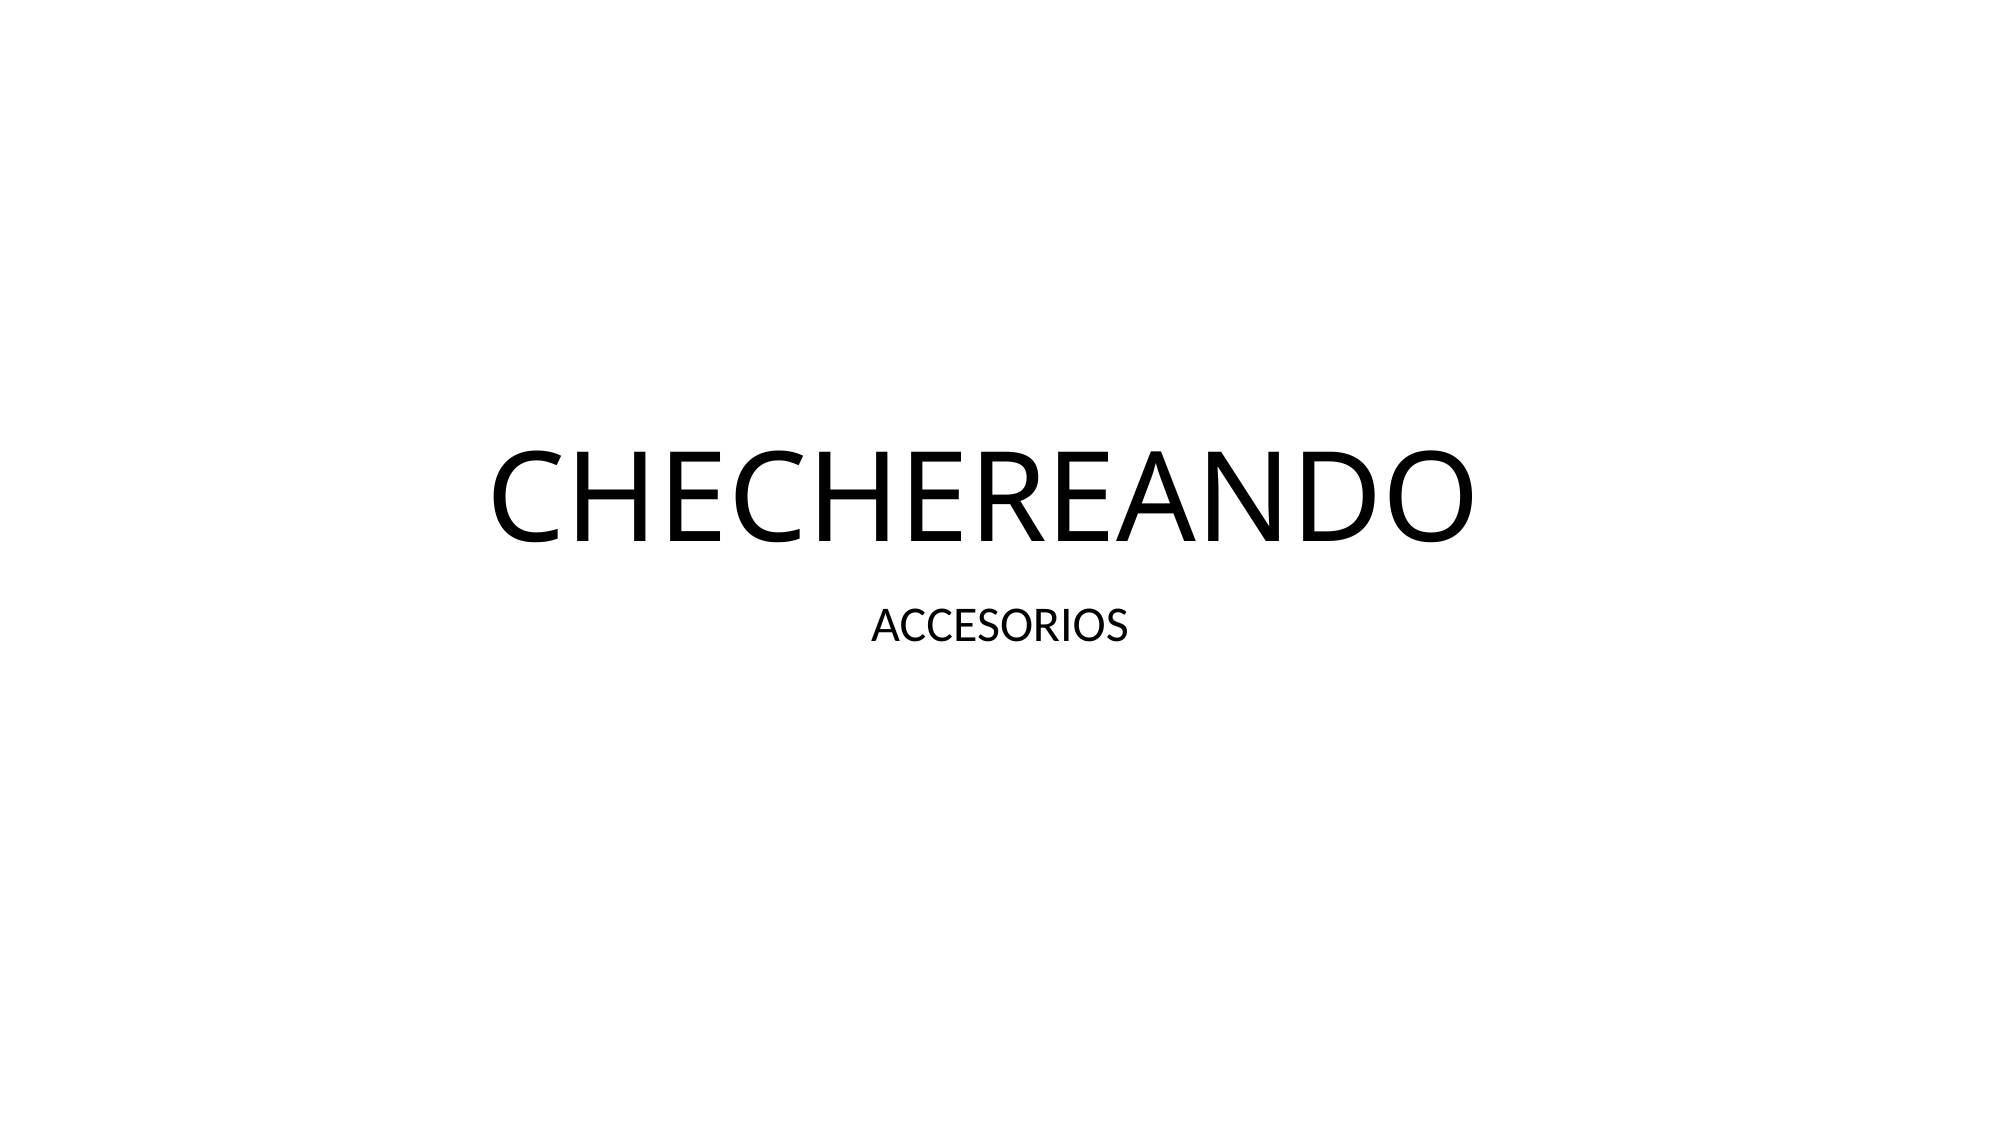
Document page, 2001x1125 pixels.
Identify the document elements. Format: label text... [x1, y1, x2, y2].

subtitle ACCESORIOS [249, 590, 1750, 863]
title CHECHEREANDO [249, 184, 1750, 576]
